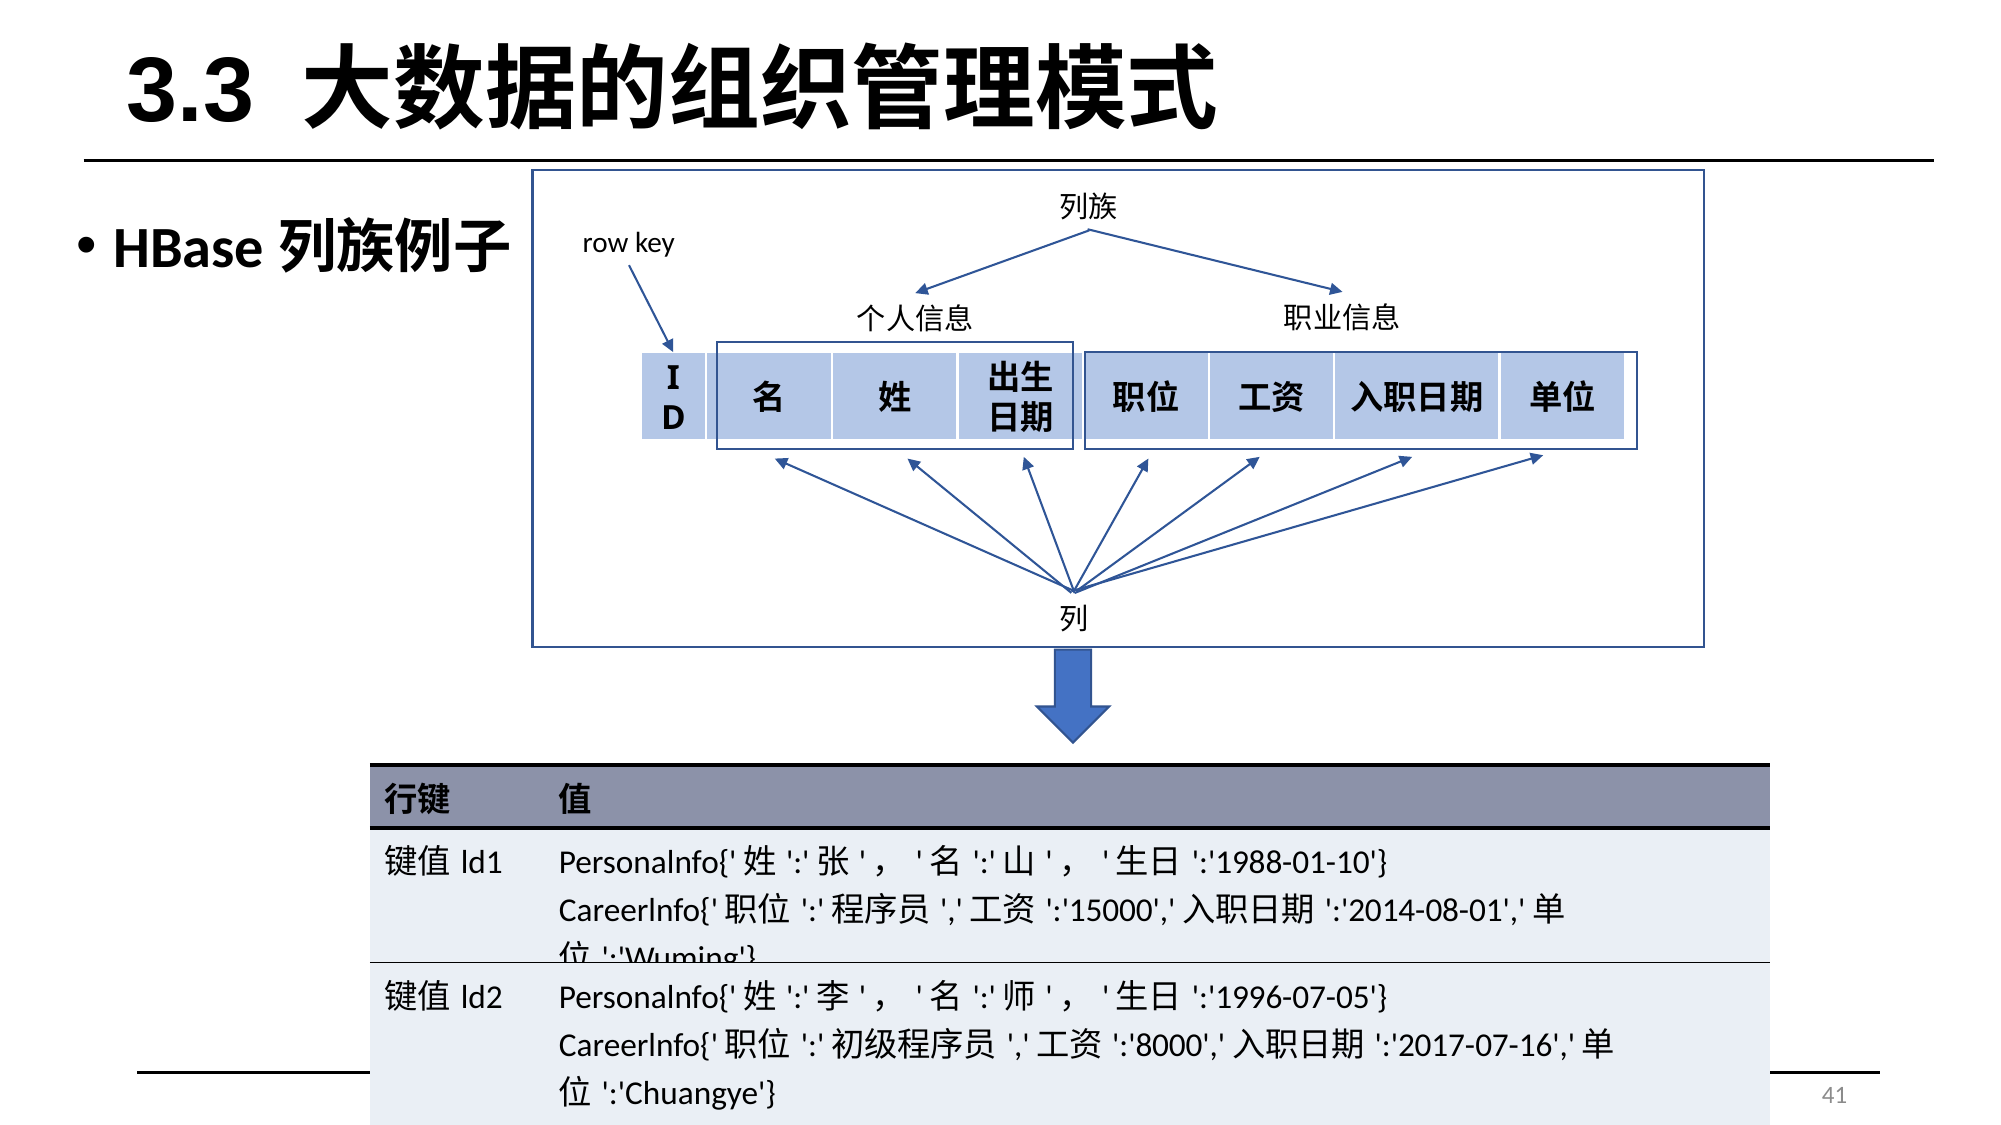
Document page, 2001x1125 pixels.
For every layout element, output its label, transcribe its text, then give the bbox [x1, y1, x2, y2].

text_box [1034, 648, 1112, 745]
table_header 行键 [370, 767, 544, 826]
title 3.3 大数据的组织管理模式 [111, 22, 1905, 161]
table_header 值 [544, 767, 1770, 826]
table_cell 键值ld1 [370, 830, 544, 962]
table_cell Personalnfo{'姓':'李'，'名':'师'，'生日':'1996-07-05'} Careerlnfo{'职位':'初级程序员','工资':'8000','入职日期':'2017-07-16','单位':'Chuangye'} [544, 963, 1770, 1125]
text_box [532, 170, 1704, 647]
table_cell 键值ld2 [370, 963, 544, 1125]
slide_number 41 [1412, 1063, 1863, 1124]
list HBase列族例子 [61, 201, 1854, 1025]
table_cell Personalnfo{'姓':'张'，'名':'山'，'生日':'1988-01-10'} Careerlnfo{'职位':'程序员','工资':'15000','入职日期':'2014-08-01','单位':'Wuming'} [544, 830, 1770, 962]
